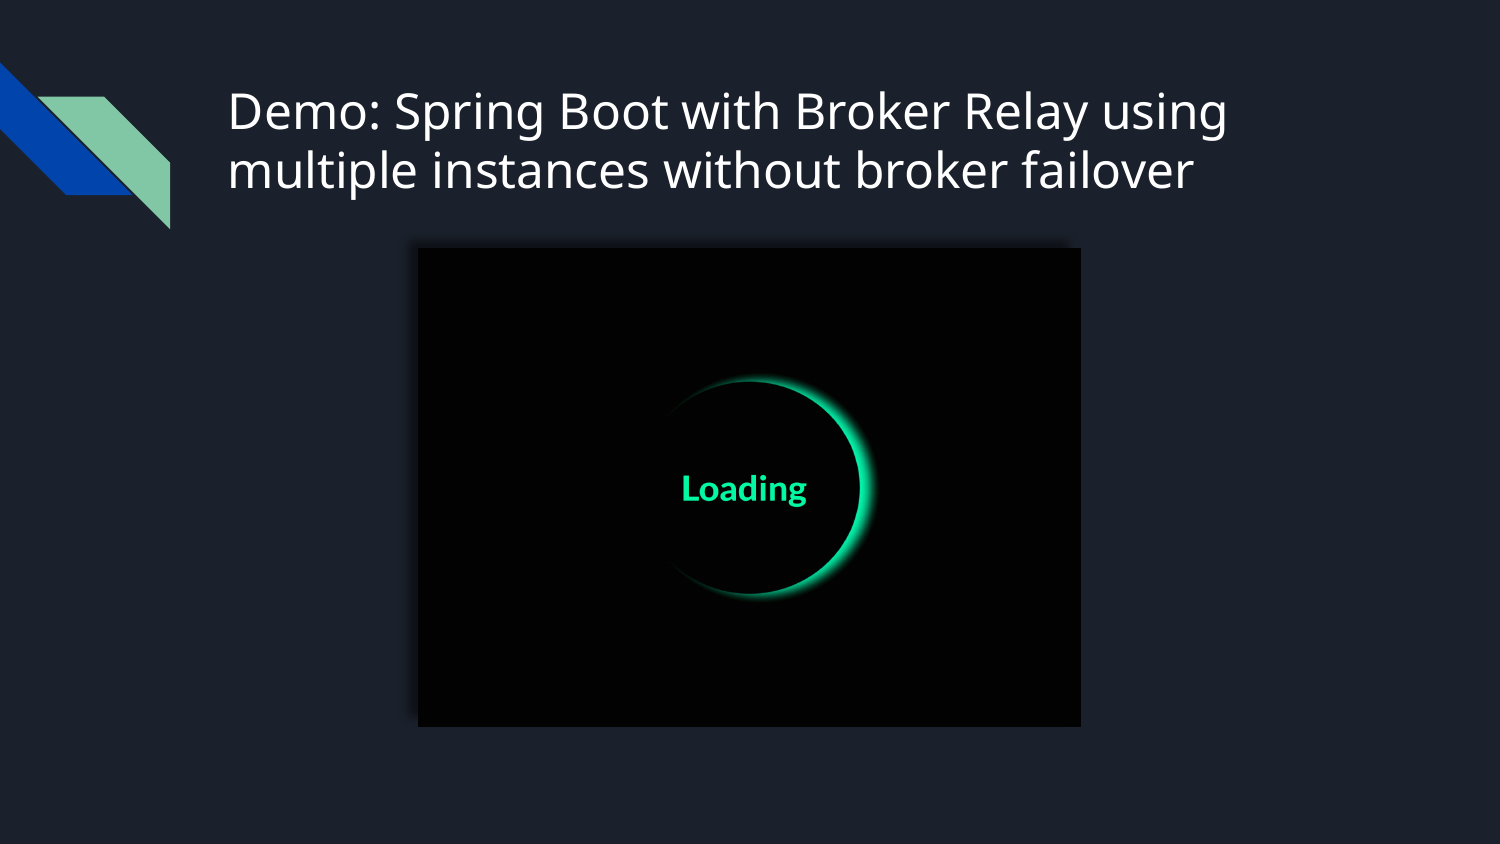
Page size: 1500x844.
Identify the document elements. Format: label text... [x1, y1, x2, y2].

picture [418, 248, 1082, 727]
title Demo: Spring Boot with Broker Relay using multiple instances without broker failover [212, 64, 1368, 215]
